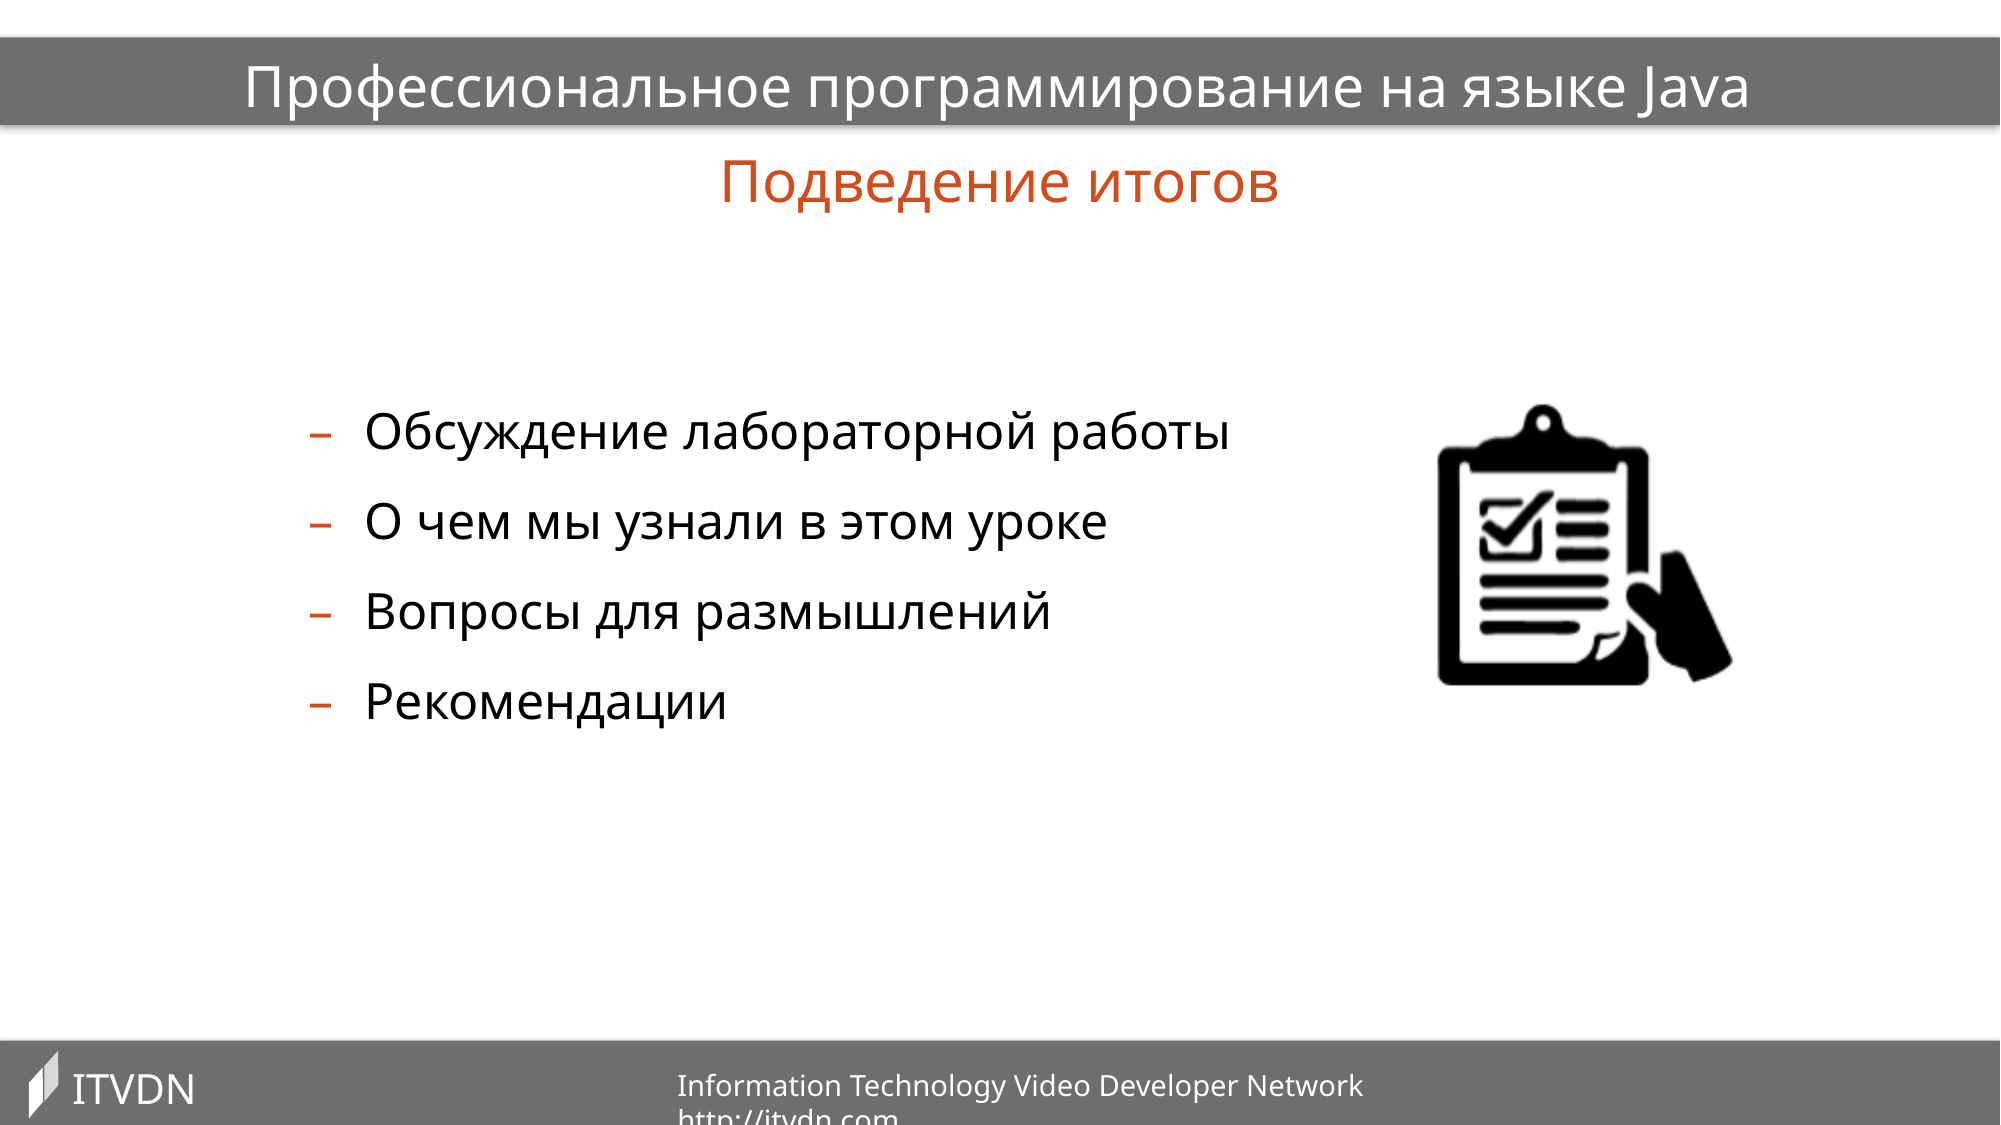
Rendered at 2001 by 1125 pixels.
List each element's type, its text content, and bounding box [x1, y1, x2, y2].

text_box Профессиональное программирование на языке Java [207, 37, 1788, 132]
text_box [28, 1050, 59, 1119]
text_box Information Technology Video Developer Network http://itvdn.com [662, 1059, 1963, 1125]
text_box [0, 1037, 2000, 1125]
text_box Обсуждение лабораторной работы О чем мы узнали в этом уроке Вопросы для размышлений Рекомендации [292, 360, 1377, 777]
text_box [0, 34, 2000, 128]
text_box ITVDN [63, 1055, 212, 1120]
text_box Подведение итогов [324, 132, 1675, 225]
picture [1399, 387, 1753, 737]
